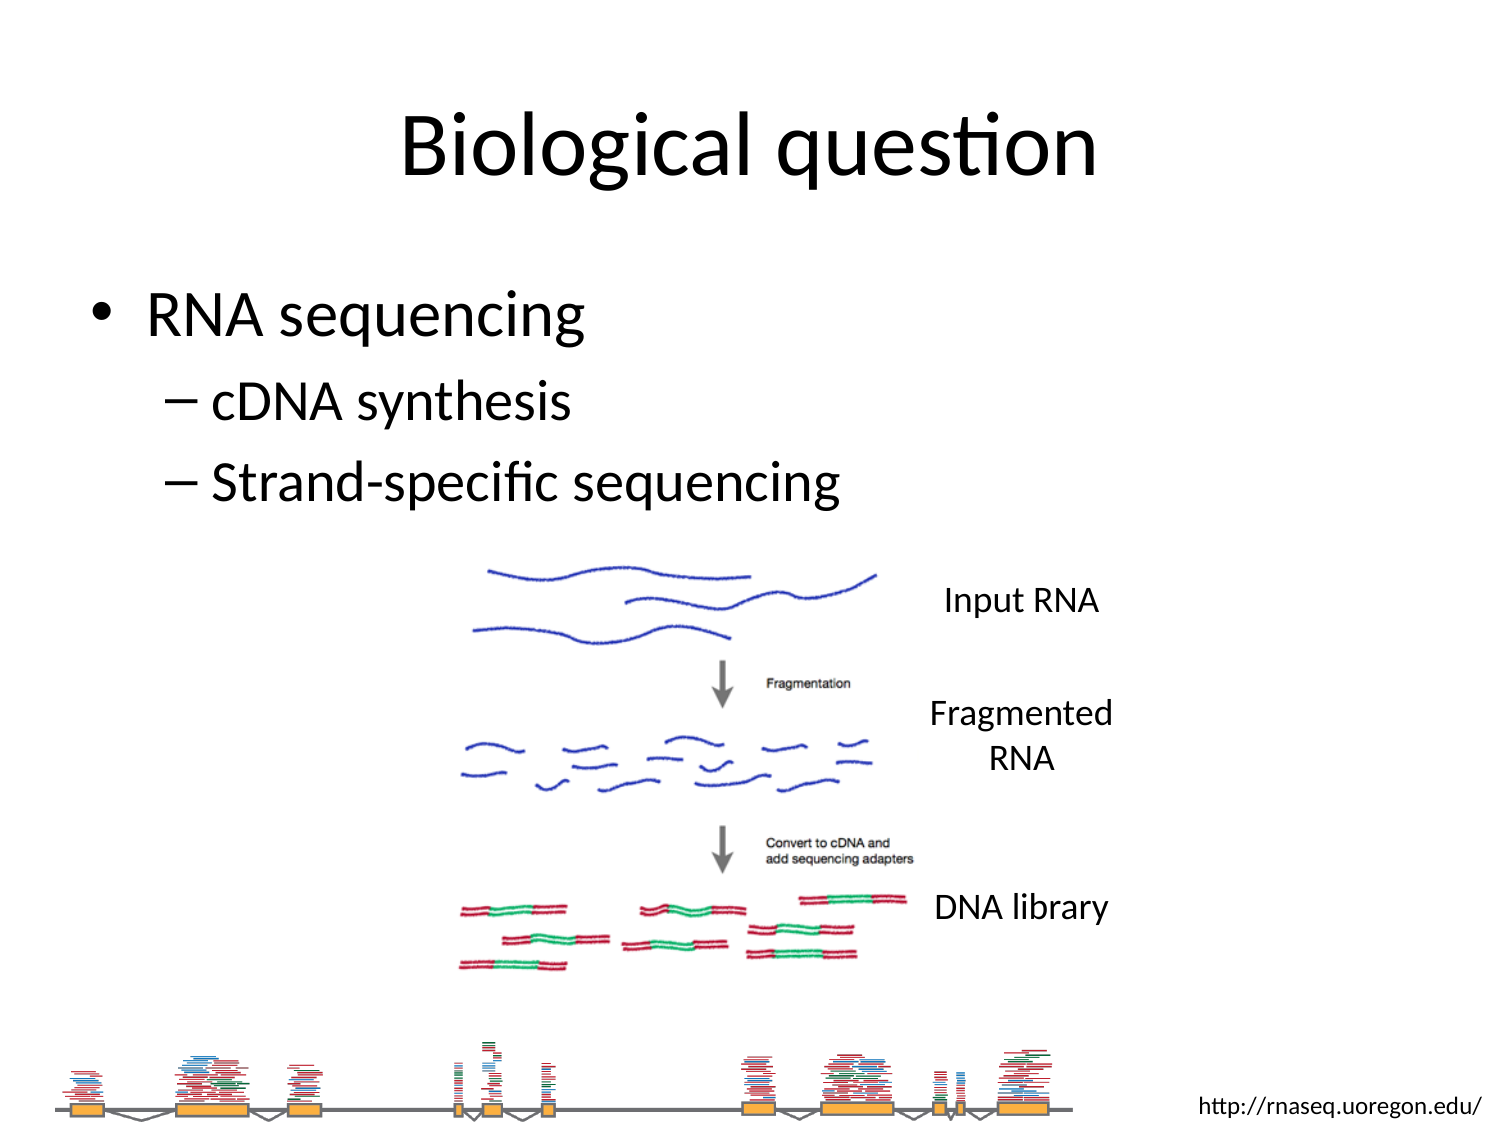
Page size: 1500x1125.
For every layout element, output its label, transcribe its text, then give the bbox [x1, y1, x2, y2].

text_box http://rnaseq.uoregon.edu/ [1183, 1082, 1498, 1125]
picture [55, 1042, 1073, 1122]
text_box Fragmented RNA [923, 680, 1129, 786]
text_box DNA library [923, 874, 1125, 935]
list RNA sequencing cDNA synthesis Strand-specific sequencing [75, 262, 1425, 1005]
picture [445, 542, 919, 1006]
title Biological question [75, 45, 1425, 233]
text_box Input RNA [928, 567, 1115, 627]
